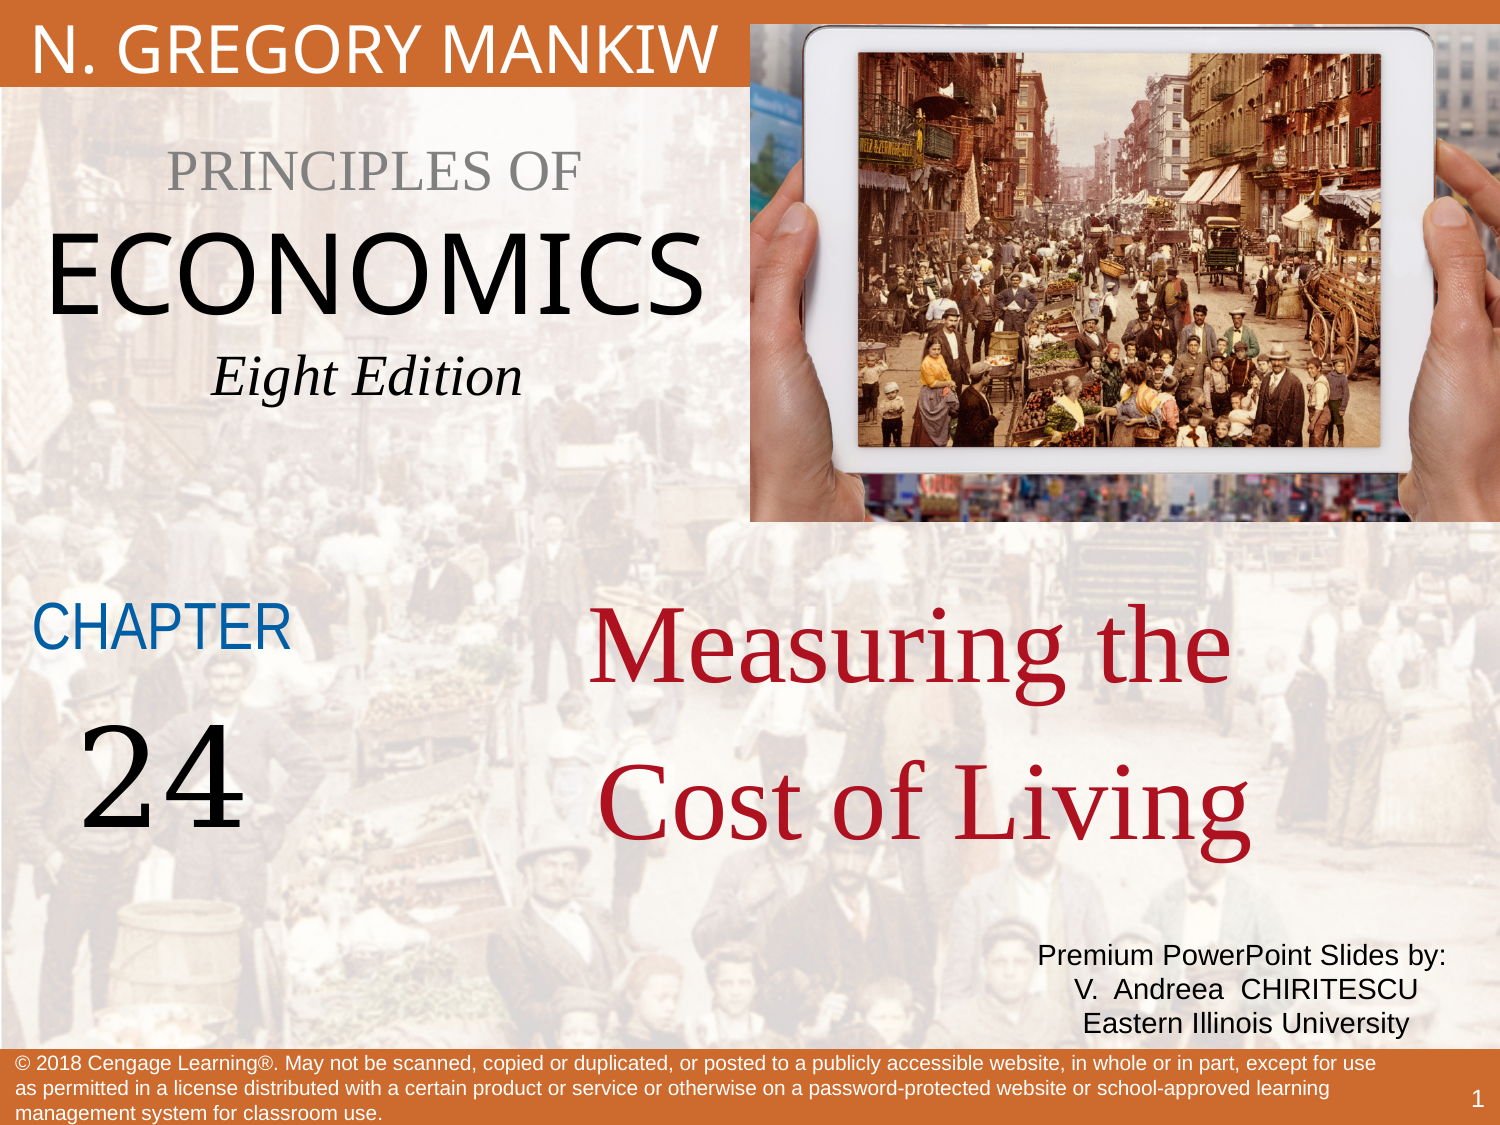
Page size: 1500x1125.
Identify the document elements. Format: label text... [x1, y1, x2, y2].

footer © 2018 Cengage Learning®. May not be scanned, copied or duplicated, or posted to a publicly accessible website, in whole or in part, except for use as permitted in a license distributed with a certain product or service or otherwise on a password-protected website or school-approved learning management system for classroom use. [0, 1050, 1401, 1125]
slide_number 1 [1397, 1063, 1500, 1125]
picture [1412, 951, 1419, 963]
picture [1372, 951, 1380, 956]
picture [1222, 951, 1230, 956]
picture [1117, 950, 1125, 963]
list Measuring the Cost of Living [350, 562, 1500, 950]
picture [1167, 950, 1177, 955]
list CHAPTER 24 [0, 575, 325, 875]
picture [1070, 951, 1078, 956]
picture [1201, 950, 1207, 962]
picture [1268, 951, 1276, 963]
picture [1249, 950, 1259, 955]
picture [1356, 950, 1364, 963]
picture [1426, 950, 1434, 962]
picture [0, 0, 1500, 1063]
picture [1210, 950, 1216, 962]
picture [1042, 950, 1052, 955]
picture [1185, 951, 1193, 963]
